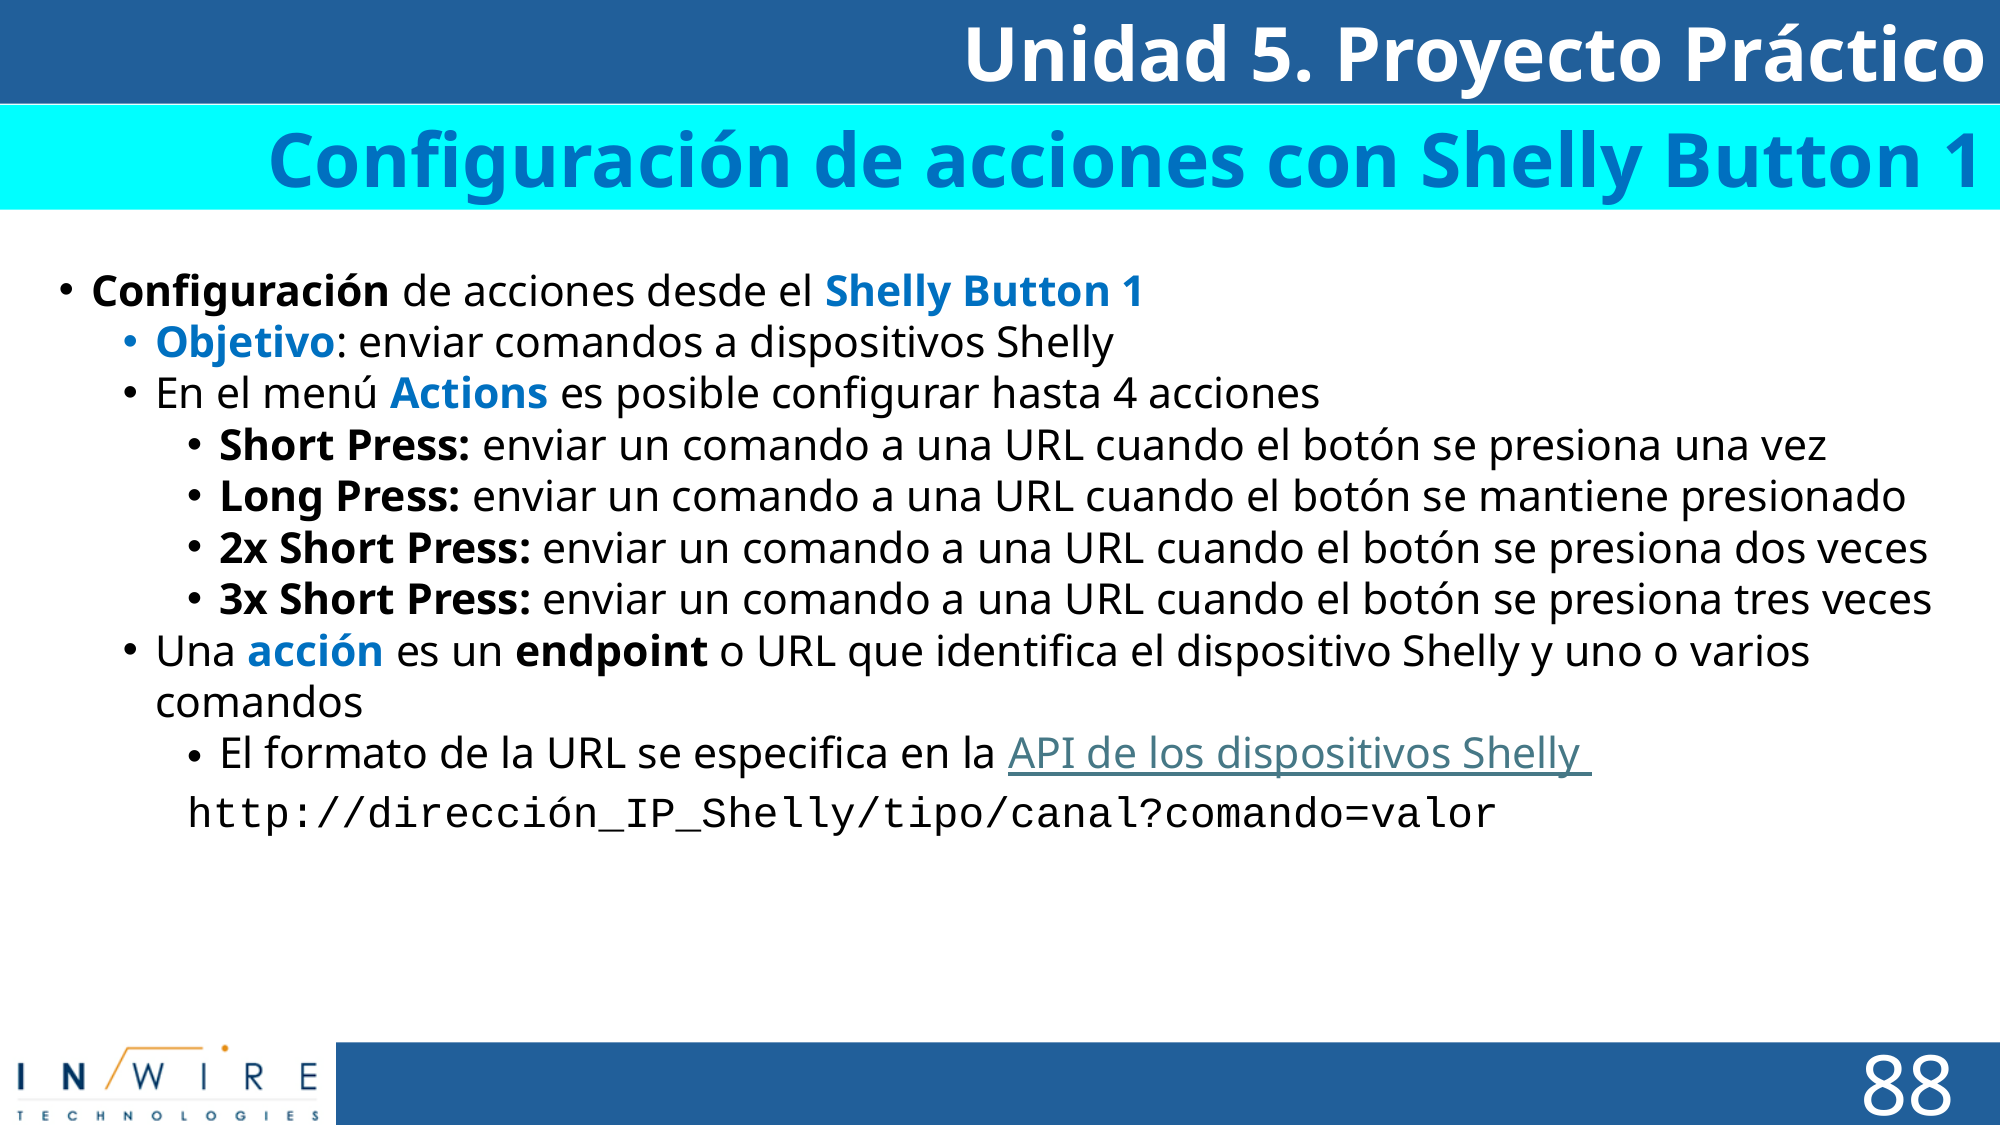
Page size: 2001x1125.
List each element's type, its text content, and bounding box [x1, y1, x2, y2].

text_box Configuración de acciones con Shelly Button 1 [0, 104, 2000, 210]
list Configuración de acciones desde el Shelly Button 1 Objetivo: enviar comandos a dispositivos Shelly En el menú Actions es posible configurar hasta 4 acciones Short Press: enviar un comando a una URL cuando el botón se presiona una vez Long Press: enviar un comando a una URL cuando el botón se mantiene presionado 2x Short Press: enviar un comando a una URL cuando el botón se presiona dos veces 3x Short Press: enviar un comando a una URL cuando el botón se presiona tres veces Una acción es un endpoint o URL que identifica el dispositivo Shelly y uno o varios comandos El formato de la URL se especifica en la API de los dispositivos Shelly http://dirección_IP_Shelly/tipo/canal?comando=valor [43, 255, 2000, 970]
text_box Unidad 5. Proyecto Práctico [0, 0, 2000, 104]
picture [0, 1037, 336, 1125]
